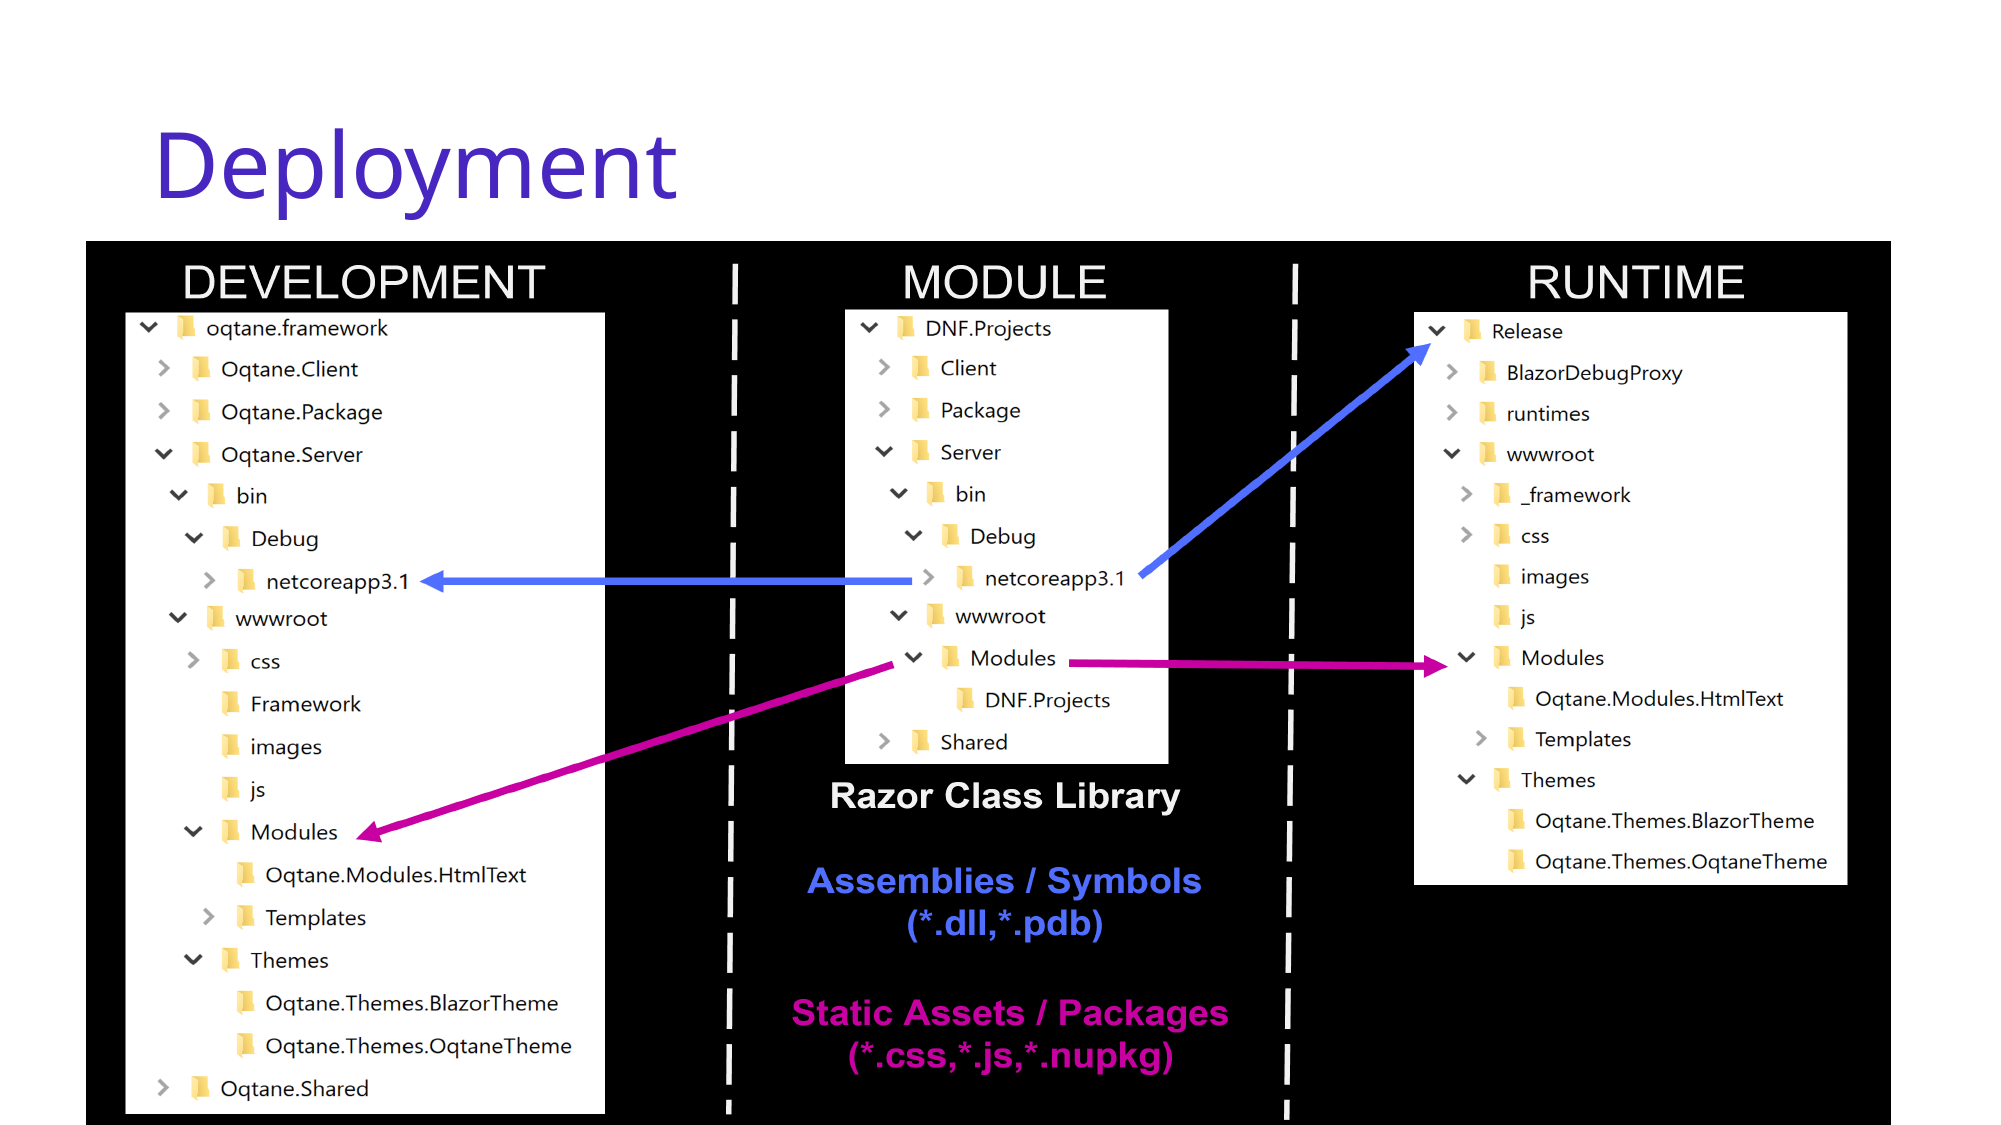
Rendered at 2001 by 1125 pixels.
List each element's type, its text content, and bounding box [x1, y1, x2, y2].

title Deployment [137, 59, 1863, 241]
picture [86, 241, 1891, 1125]
